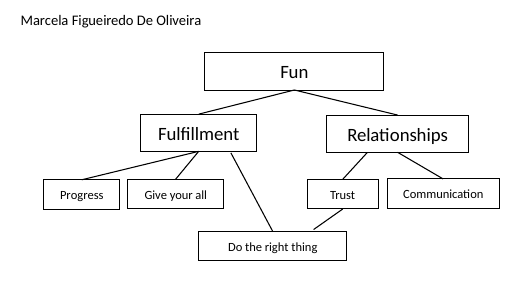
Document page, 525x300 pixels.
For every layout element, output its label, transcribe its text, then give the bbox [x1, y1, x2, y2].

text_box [198, 90, 294, 115]
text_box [397, 152, 444, 179]
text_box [342, 152, 368, 180]
text_box Do the right thing [198, 231, 347, 261]
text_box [313, 209, 343, 230]
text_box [230, 152, 273, 232]
text_box Fun [204, 52, 384, 90]
text_box Communication [387, 178, 500, 209]
text_box Progress [43, 179, 120, 210]
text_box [294, 90, 398, 116]
text_box Relationships [326, 115, 469, 153]
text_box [175, 151, 199, 180]
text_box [81, 152, 175, 180]
text_box Trust [307, 179, 379, 209]
text_box Give your all [127, 179, 224, 209]
text_box Fulfillment [140, 114, 257, 152]
title Marcela Figueiredo De Oliveira [5, 5, 518, 37]
